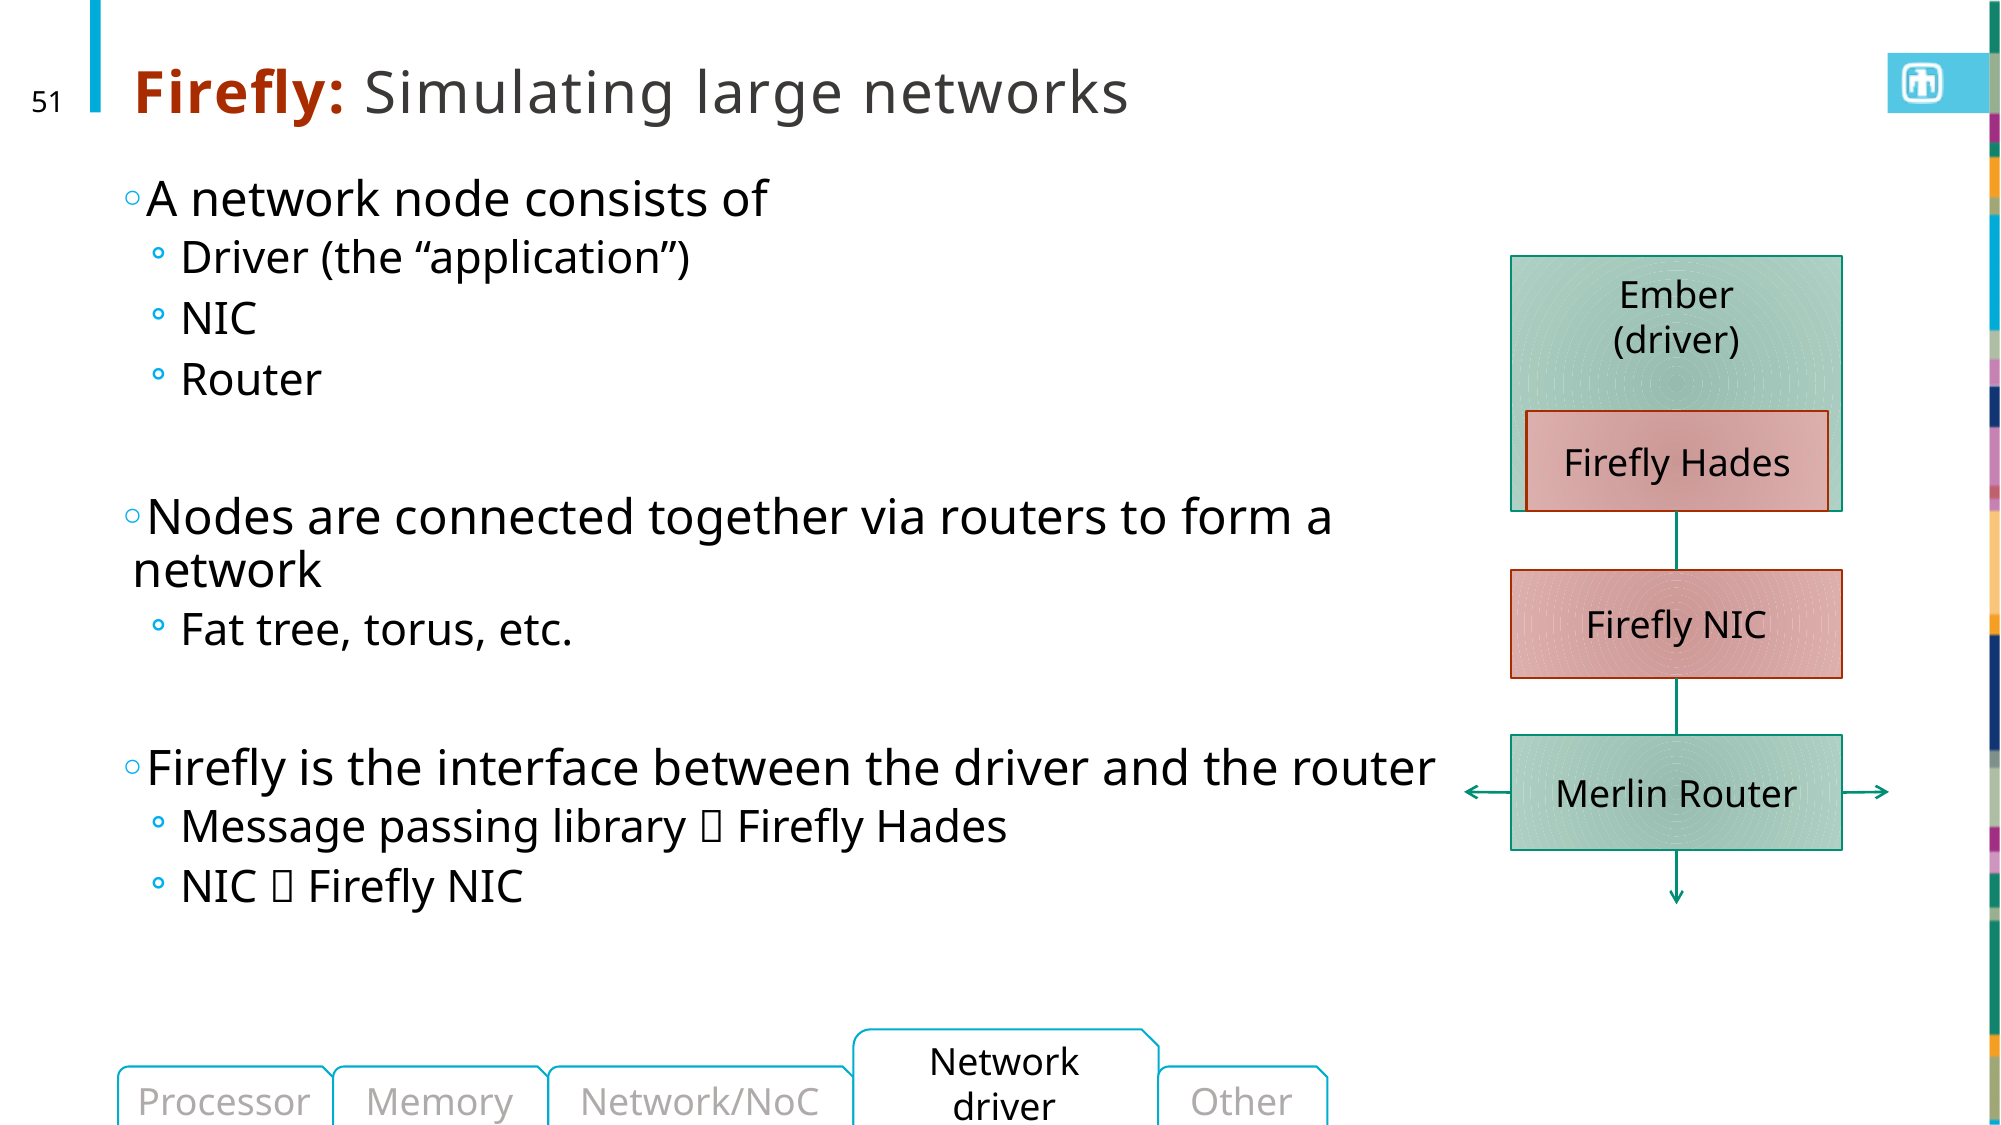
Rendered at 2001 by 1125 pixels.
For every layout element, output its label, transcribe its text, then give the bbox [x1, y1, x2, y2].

slide_number 51 [10, 73, 80, 133]
list A network node consists of Driver (the “application”) NIC Router Nodes are connected together via routers to form a network Fat tree, torus, etc. Firefly is the interface between the driver and the router Message passing library  Firefly Hades NIC  Firefly NIC [118, 166, 1465, 932]
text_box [1463, 255, 1890, 905]
picture [1901, 62, 1944, 104]
text_box Network/NoC [547, 1065, 852, 1125]
text_box Network driver [852, 1028, 1160, 1063]
picture [1990, 1, 1999, 215]
title Firefly: Simulating large networks [118, 39, 1769, 133]
text_box Memory [332, 1065, 547, 1125]
text_box Processor [117, 1065, 332, 1125]
footer IISWC 2019 Tutorial [604, 1063, 1396, 1124]
picture [1990, 330, 1999, 1120]
